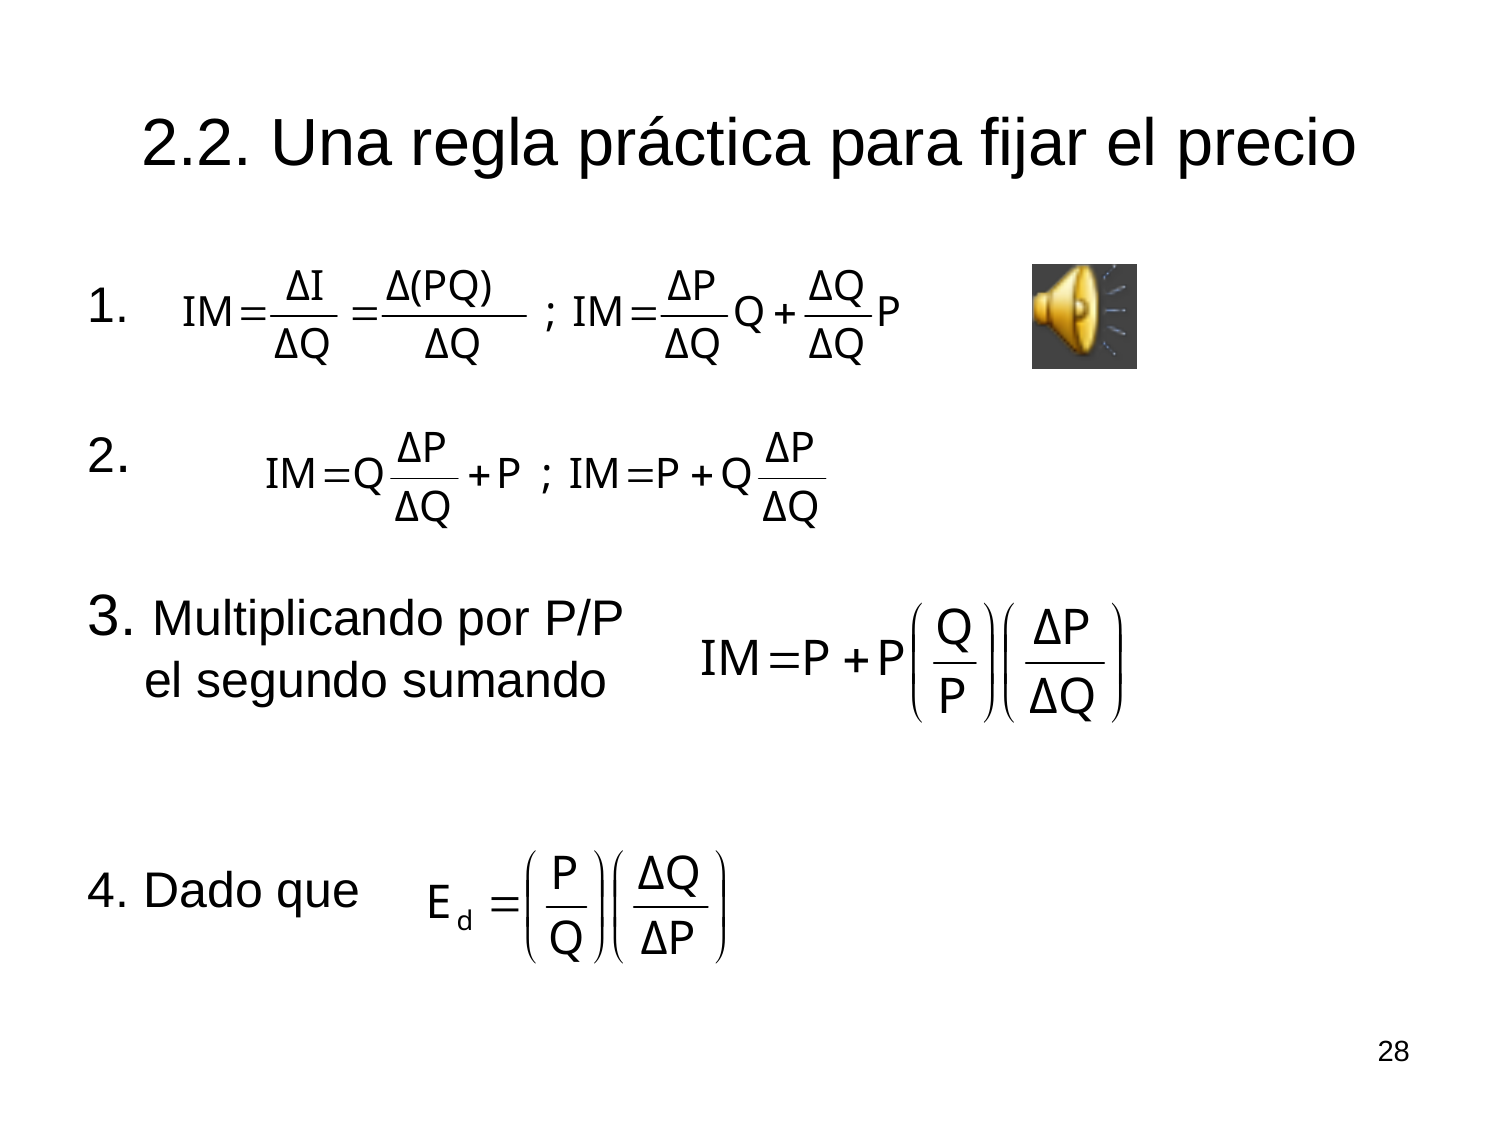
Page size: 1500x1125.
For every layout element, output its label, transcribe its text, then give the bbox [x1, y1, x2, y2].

title 2.2. Una regla práctica para fijar el precio [74, 44, 1426, 233]
slide_number 28 [1074, 1024, 1426, 1103]
picture [1030, 262, 1138, 371]
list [178, 260, 912, 373]
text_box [696, 592, 1140, 733]
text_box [421, 841, 740, 974]
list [261, 422, 837, 535]
list 1. 2. 3. Multiplicando por P/P el segundo sumando 4. Dado que [72, 264, 736, 1008]
